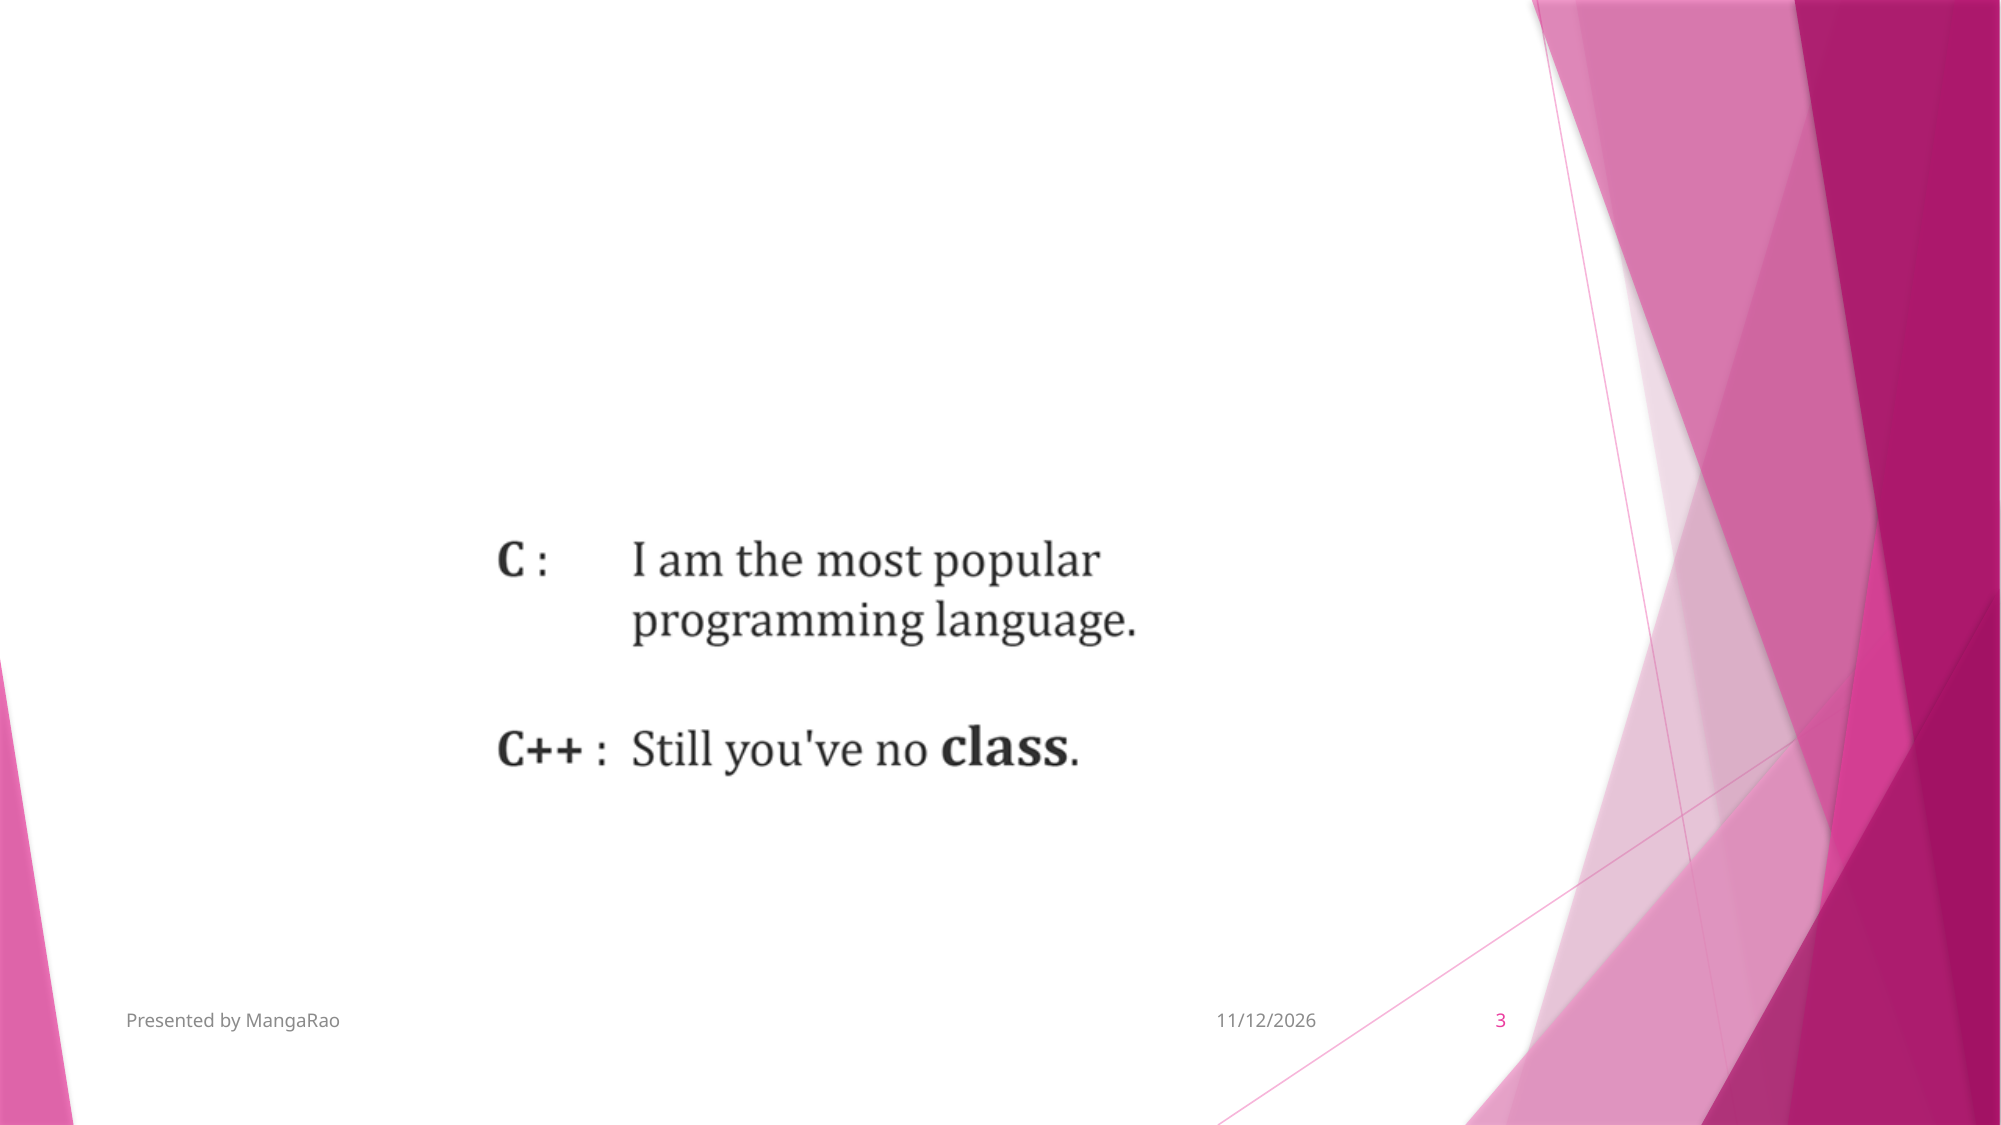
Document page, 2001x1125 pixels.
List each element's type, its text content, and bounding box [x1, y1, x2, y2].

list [440, 408, 1192, 937]
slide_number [1181, 991, 1332, 1051]
footer Presented by MangaRao [111, 991, 1145, 1051]
slide_number 3 [1409, 991, 1522, 1051]
